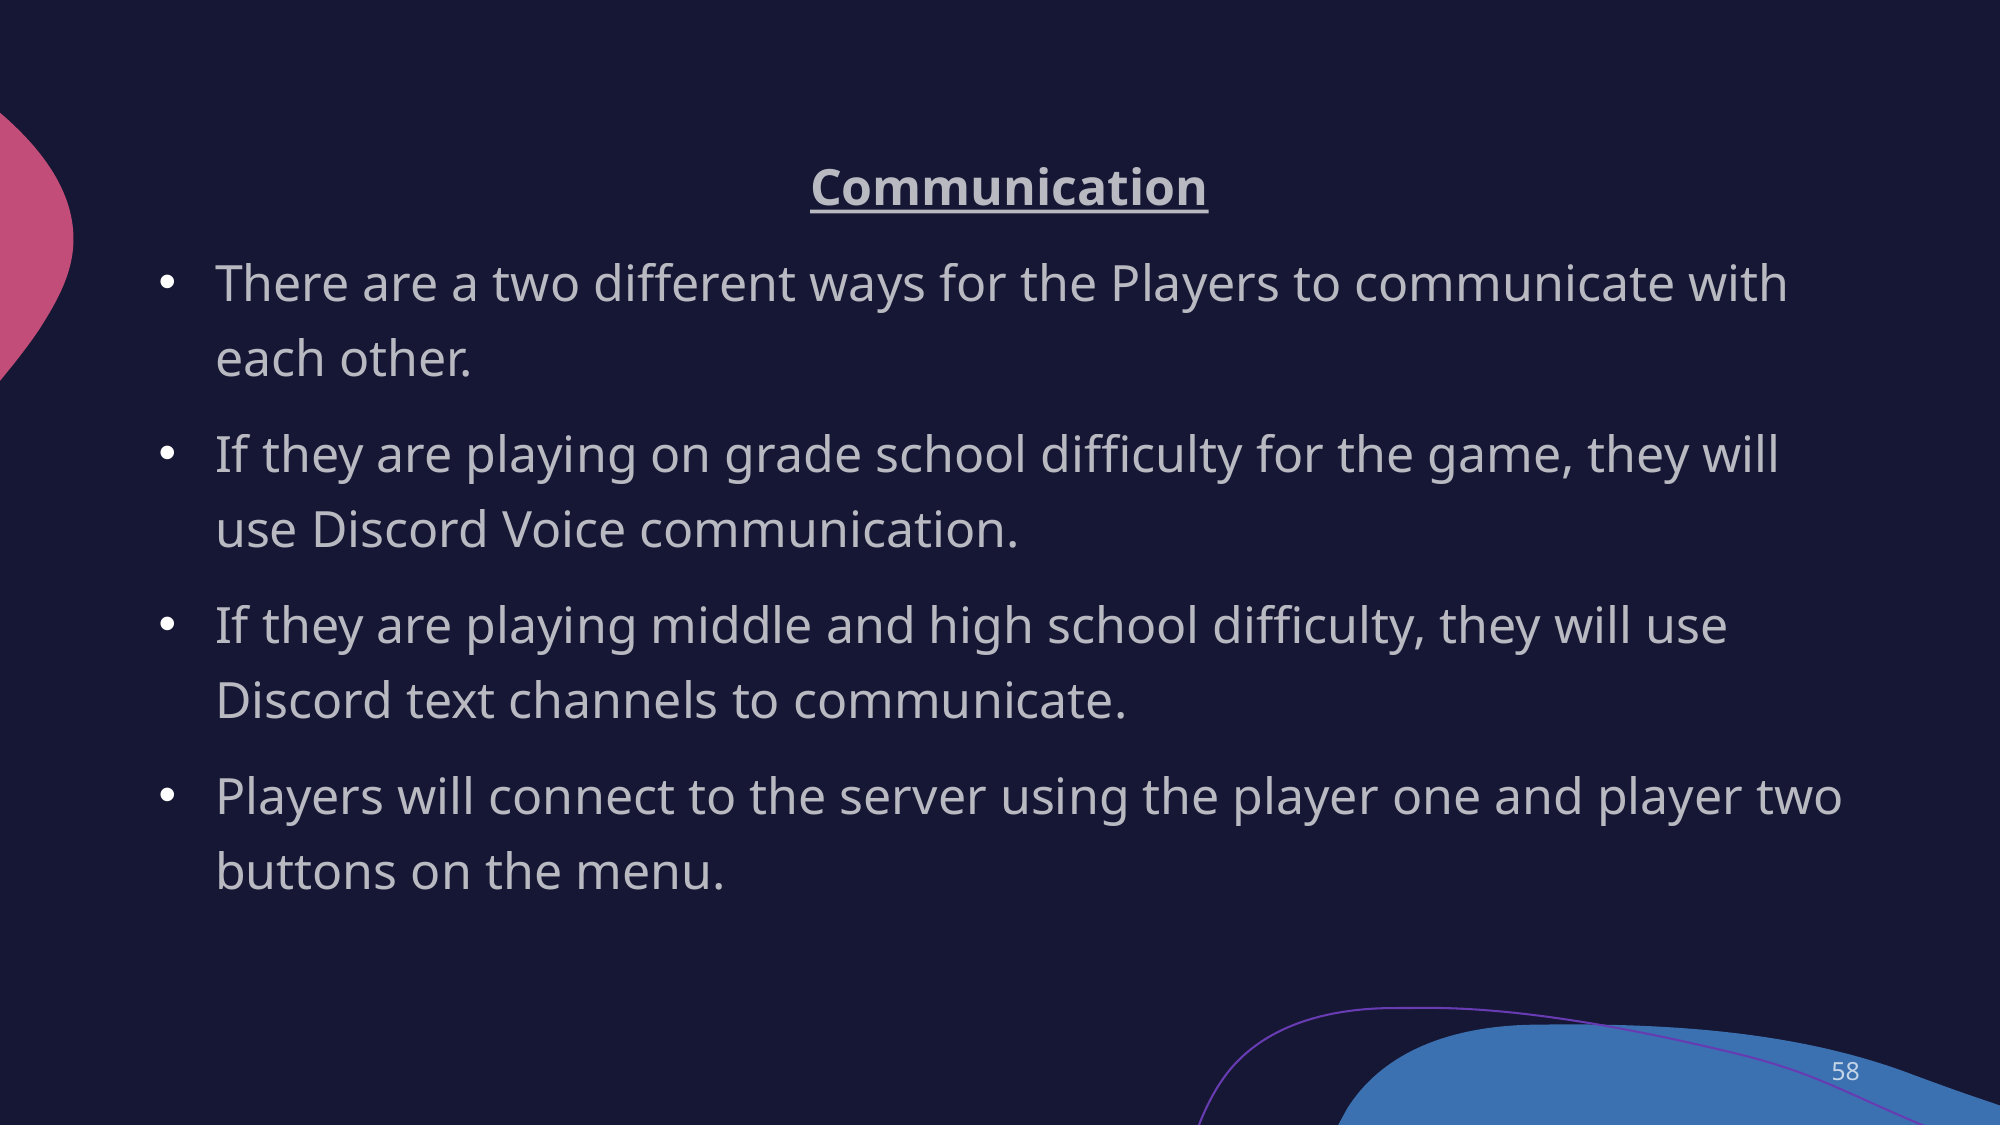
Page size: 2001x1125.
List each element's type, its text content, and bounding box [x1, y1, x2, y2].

slide_number 58 [1625, 1042, 1875, 1103]
subtitle Communication There are a two different ways for the Players to communicate with each other. If they are playing on grade school difficulty for the game, they will use Discord Voice communication. If they are playing middle and high school difficulty, they will use Discord text channels to communicate. Players will connect to the server using the player one and player two buttons on the menu. [125, 133, 1875, 933]
